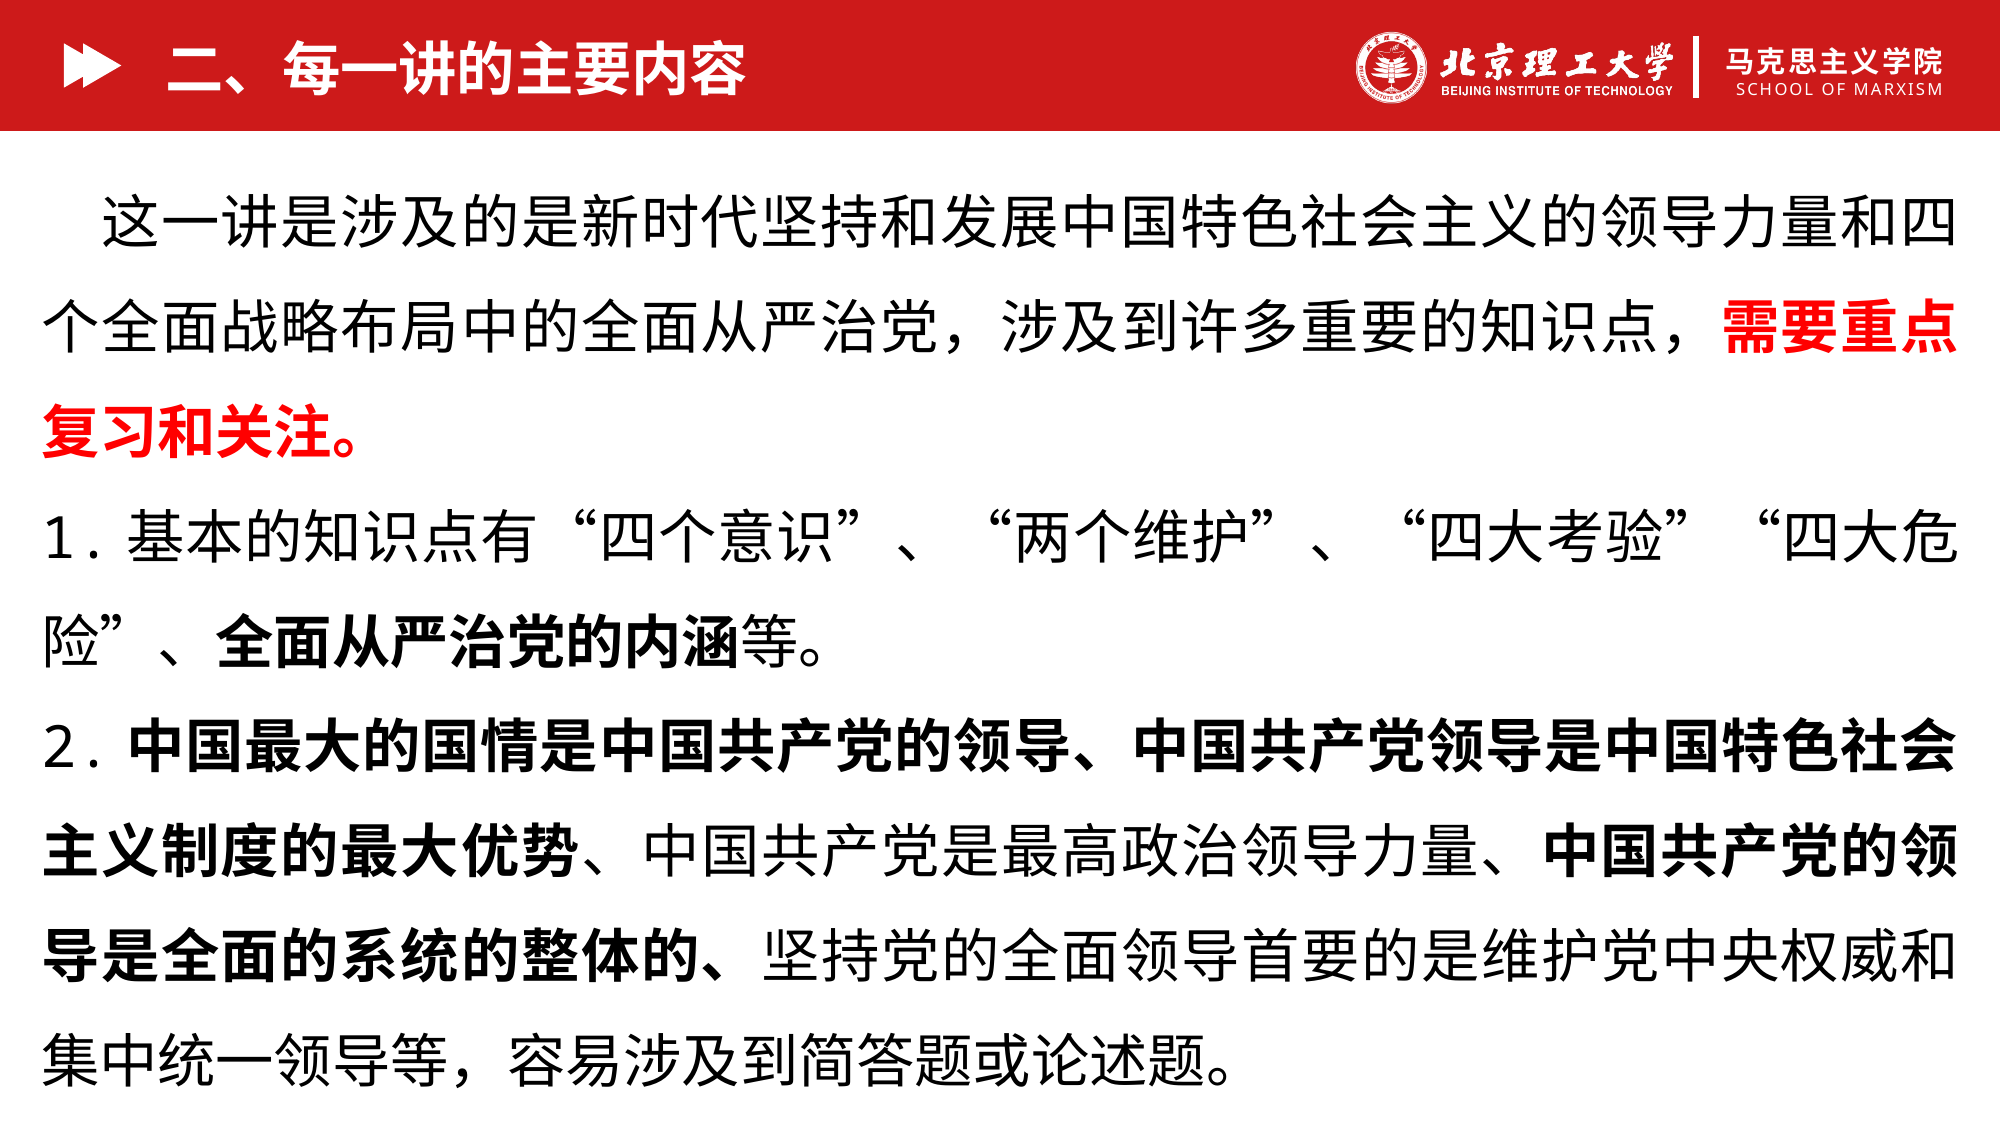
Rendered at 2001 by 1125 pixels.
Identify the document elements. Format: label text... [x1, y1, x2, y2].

text_box 这一讲是涉及的是新时代坚持和发展中国特色社会主义的领导力量和四个全面战略布局中的全面从严治党，涉及到许多重要的知识点，需要重点复习和关注。 1.基本的知识点有“四个意识”、“两个维护”、“四大考验”“四大危险”、全面从严治党的内涵等。 2.中国最大的国情是中国共产党的领导、中国共产党领导是中国特色社会主义制度的最大优势、中国共产党是最高政治领导力量、中国共产党的领导是全面的系统的整体的、坚持党的全面领导首要的是维护党中央权威和集中统一领导等，容易涉及到简答题或论述题。 [26, 142, 1974, 1102]
text_box [62, 41, 124, 90]
text_box 二、每一讲的主要内容 [150, 4, 1732, 110]
picture [1335, 14, 1697, 116]
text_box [1697, 35, 1961, 109]
text_box [0, 0, 2000, 132]
